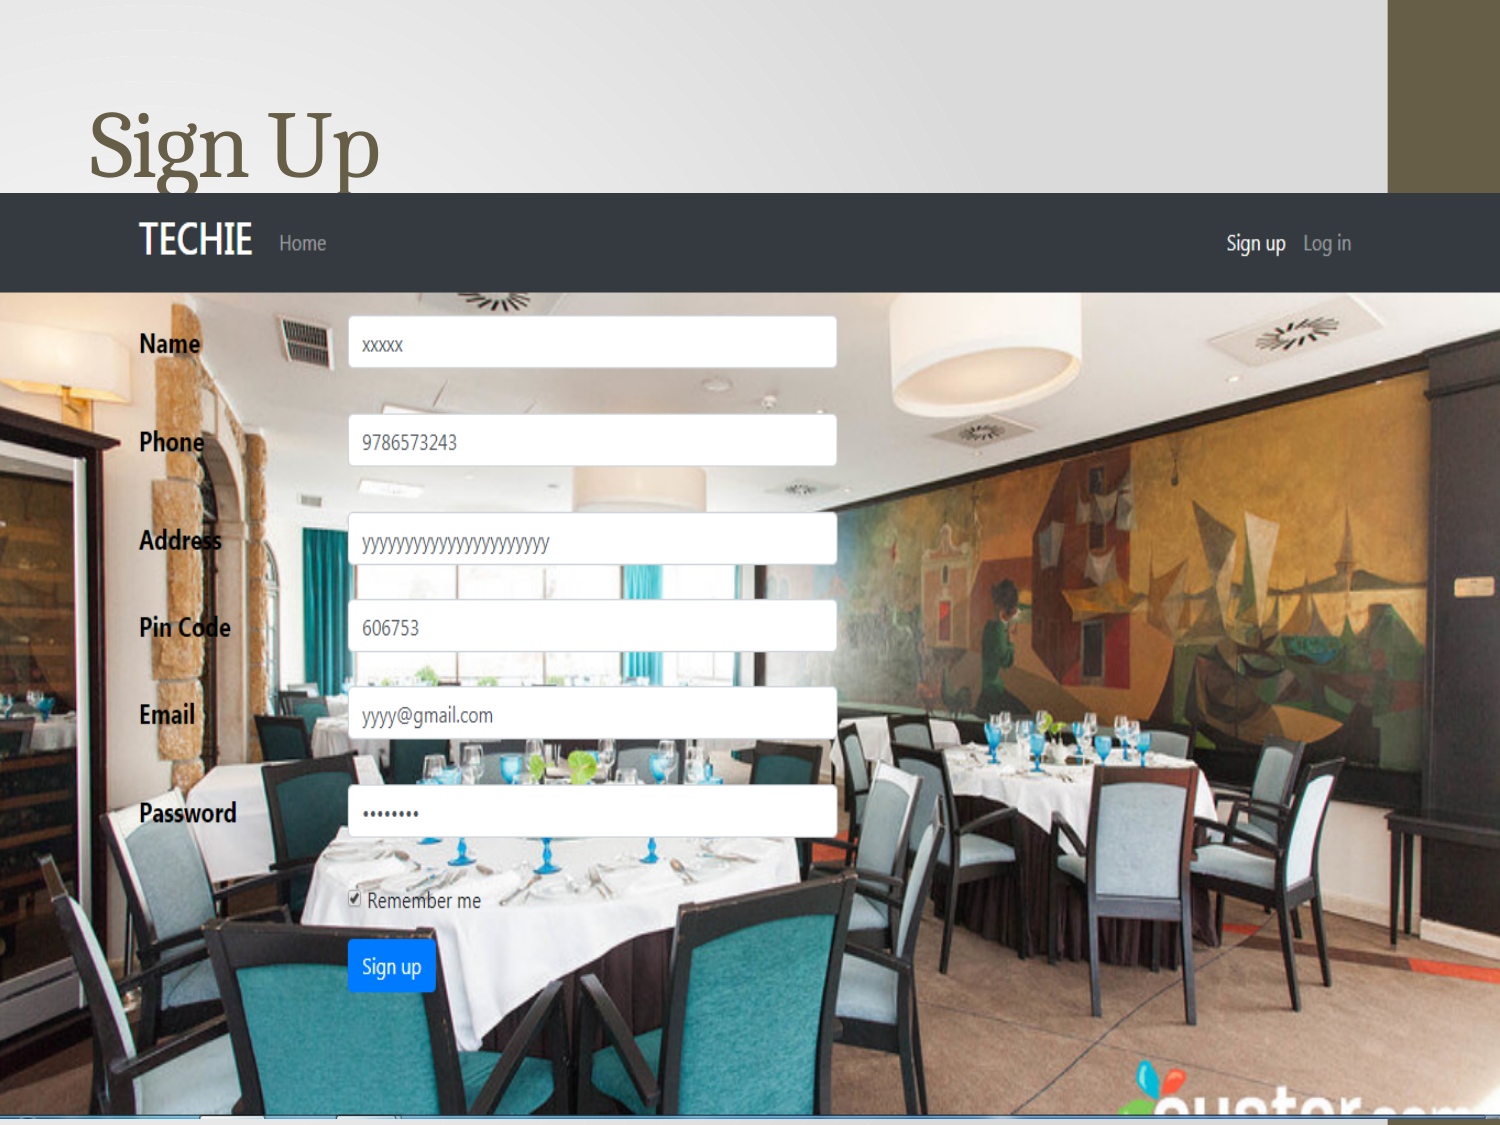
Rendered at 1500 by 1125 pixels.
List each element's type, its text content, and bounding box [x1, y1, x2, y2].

title Sign Up [75, 45, 1325, 186]
picture [0, 193, 1500, 1120]
